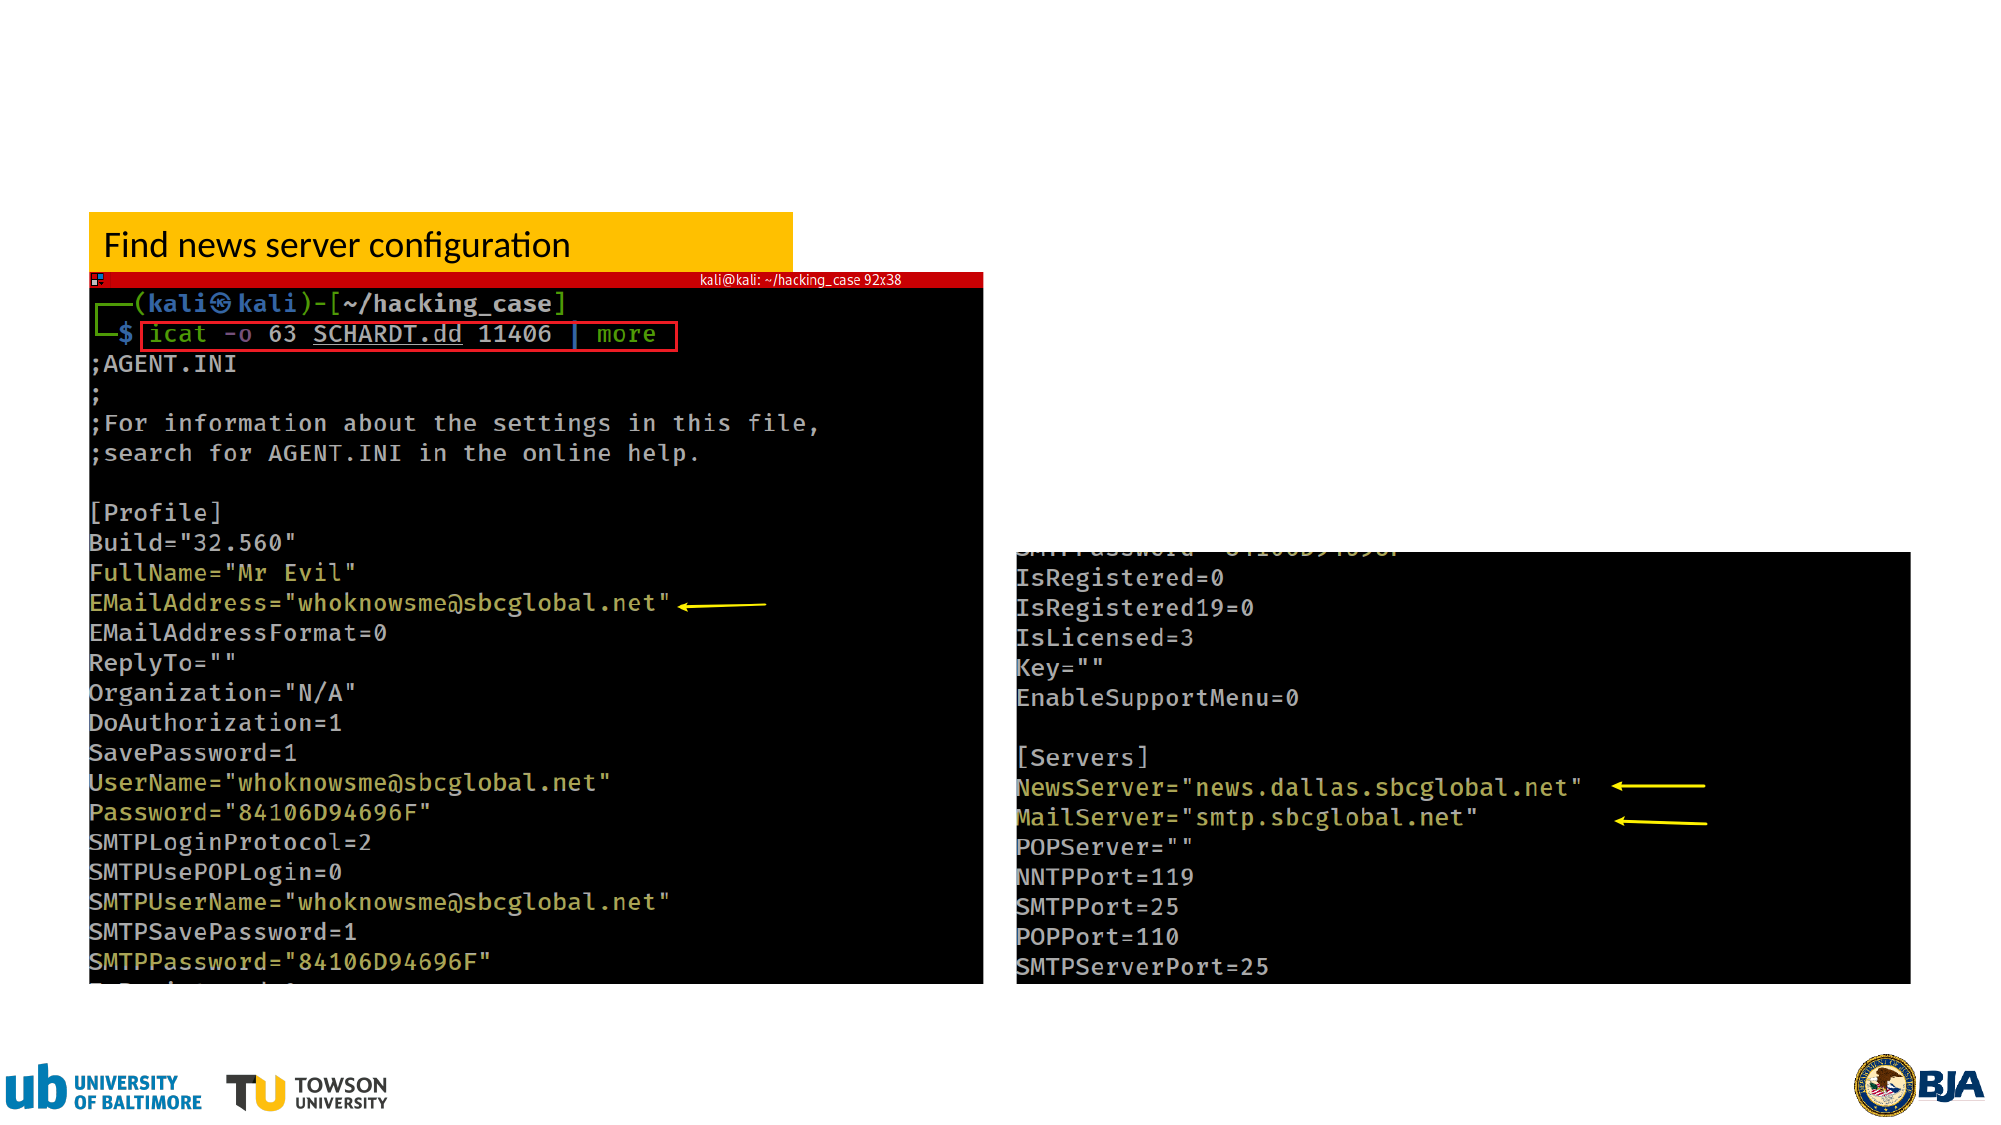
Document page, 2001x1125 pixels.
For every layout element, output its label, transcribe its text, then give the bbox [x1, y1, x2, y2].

picture [0, 1031, 407, 1125]
picture [1854, 1054, 1986, 1117]
text_box Find news server configuration [89, 212, 793, 272]
picture [1016, 552, 1911, 984]
picture [89, 272, 984, 984]
